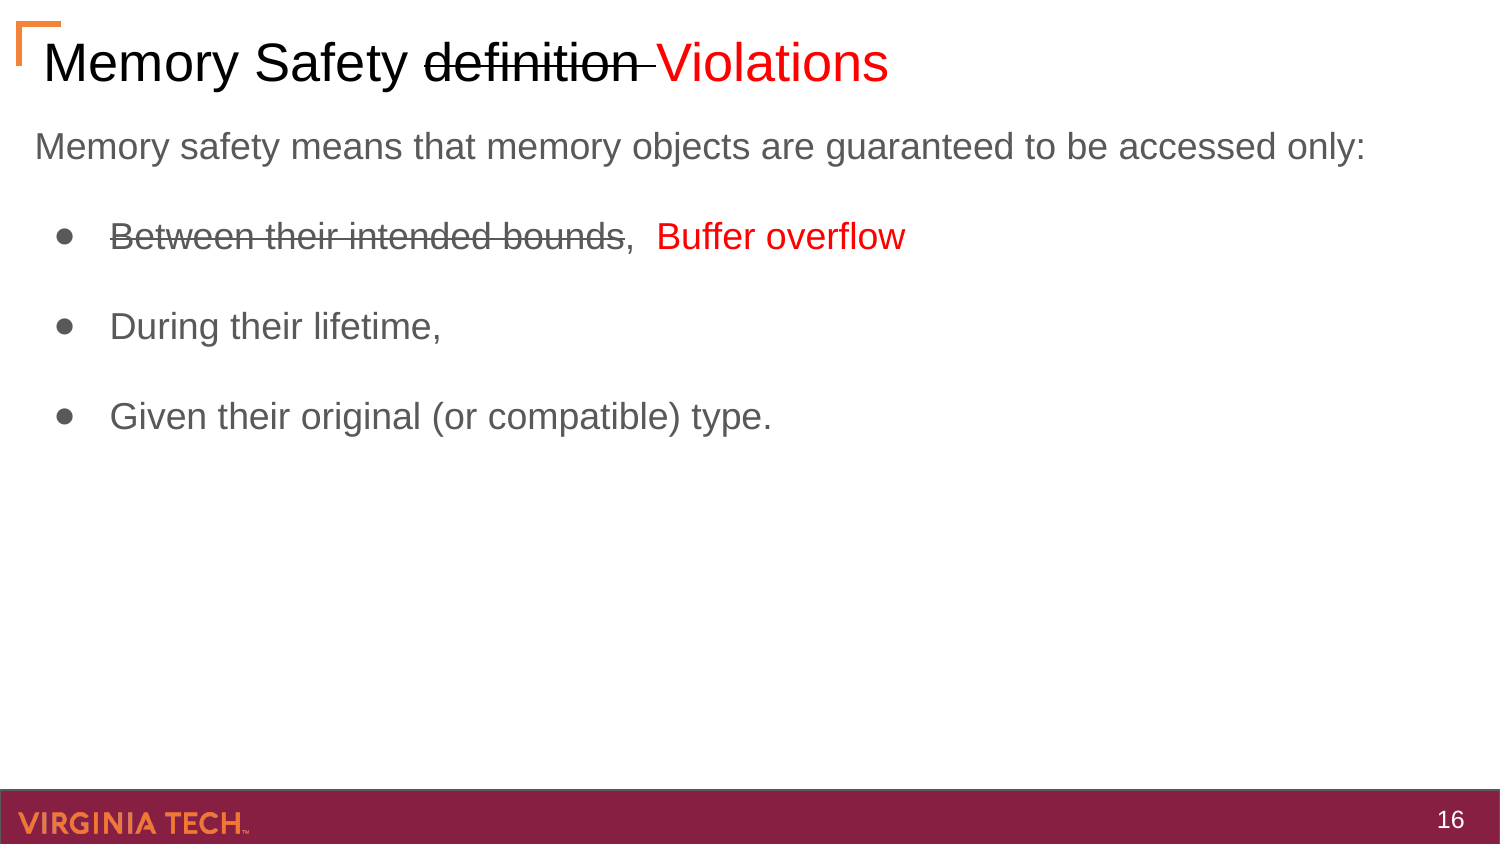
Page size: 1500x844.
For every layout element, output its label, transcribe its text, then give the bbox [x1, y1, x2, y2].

picture [18, 812, 249, 834]
picture [16, 21, 28, 66]
slide_number ‹#› [1389, 791, 1480, 844]
list Memory safety means that memory objects are guaranteed to be accessed only: Between their intended bounds, Buffer overflow During their lifetime, Given their original (or compatible) type. [28, 117, 1398, 679]
title Memory Safety definition Violations [28, 12, 1468, 107]
